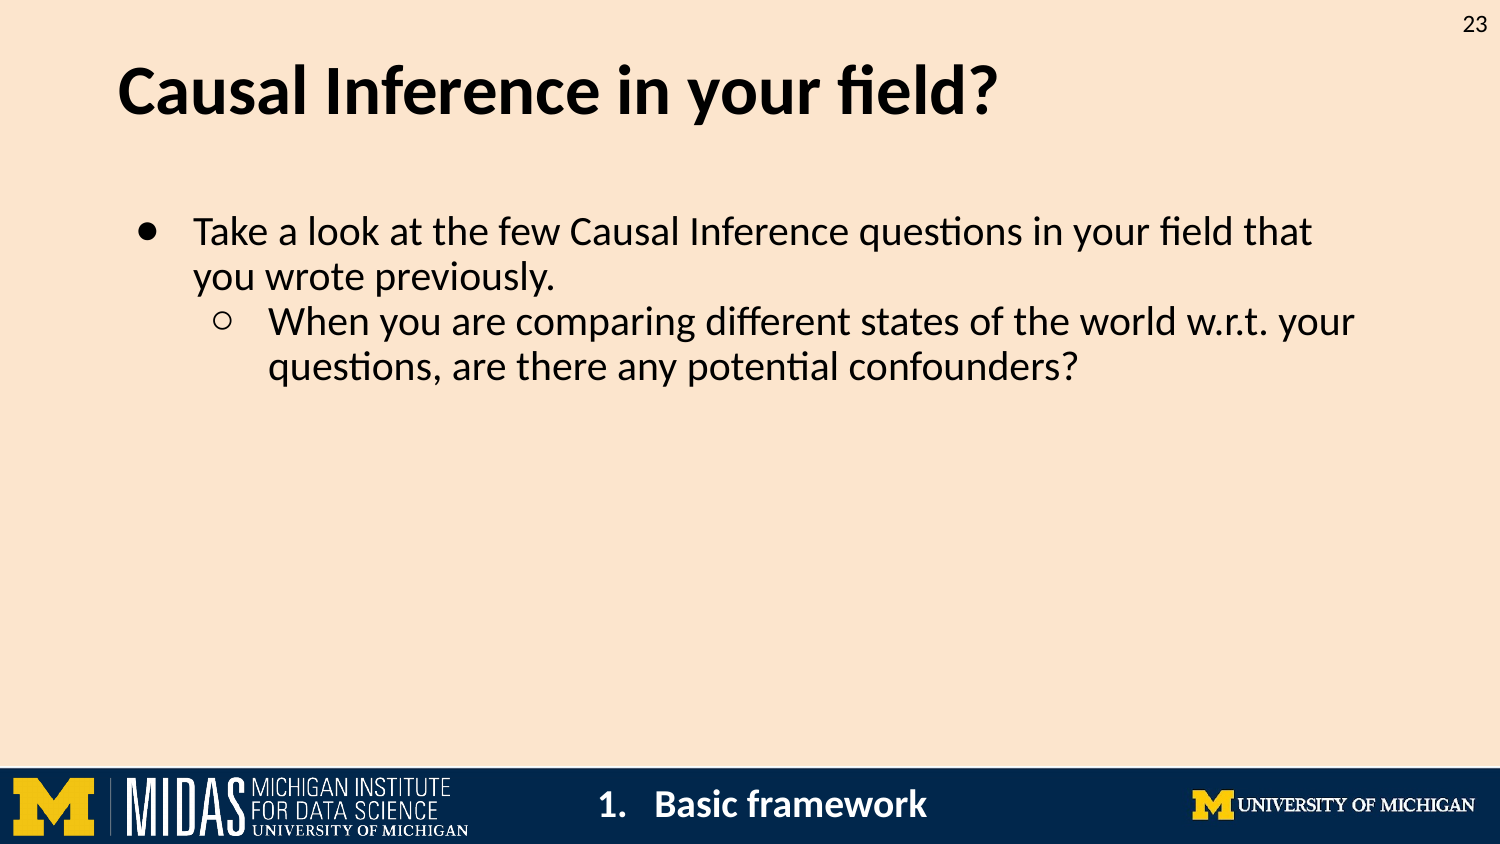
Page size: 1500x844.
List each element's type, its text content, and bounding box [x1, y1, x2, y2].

title Basic framework [471, 776, 1085, 836]
title Causal Inference in your field? [103, 46, 1397, 163]
picture [0, 766, 1500, 844]
slide_number ‹#› [1447, 0, 1500, 46]
subtitle Take a look at the few Causal Inference questions in your field that you wrote previously. When you are comparing different states of the world w.r.t. your questions, are there any potential confounders? [103, 202, 1397, 728]
